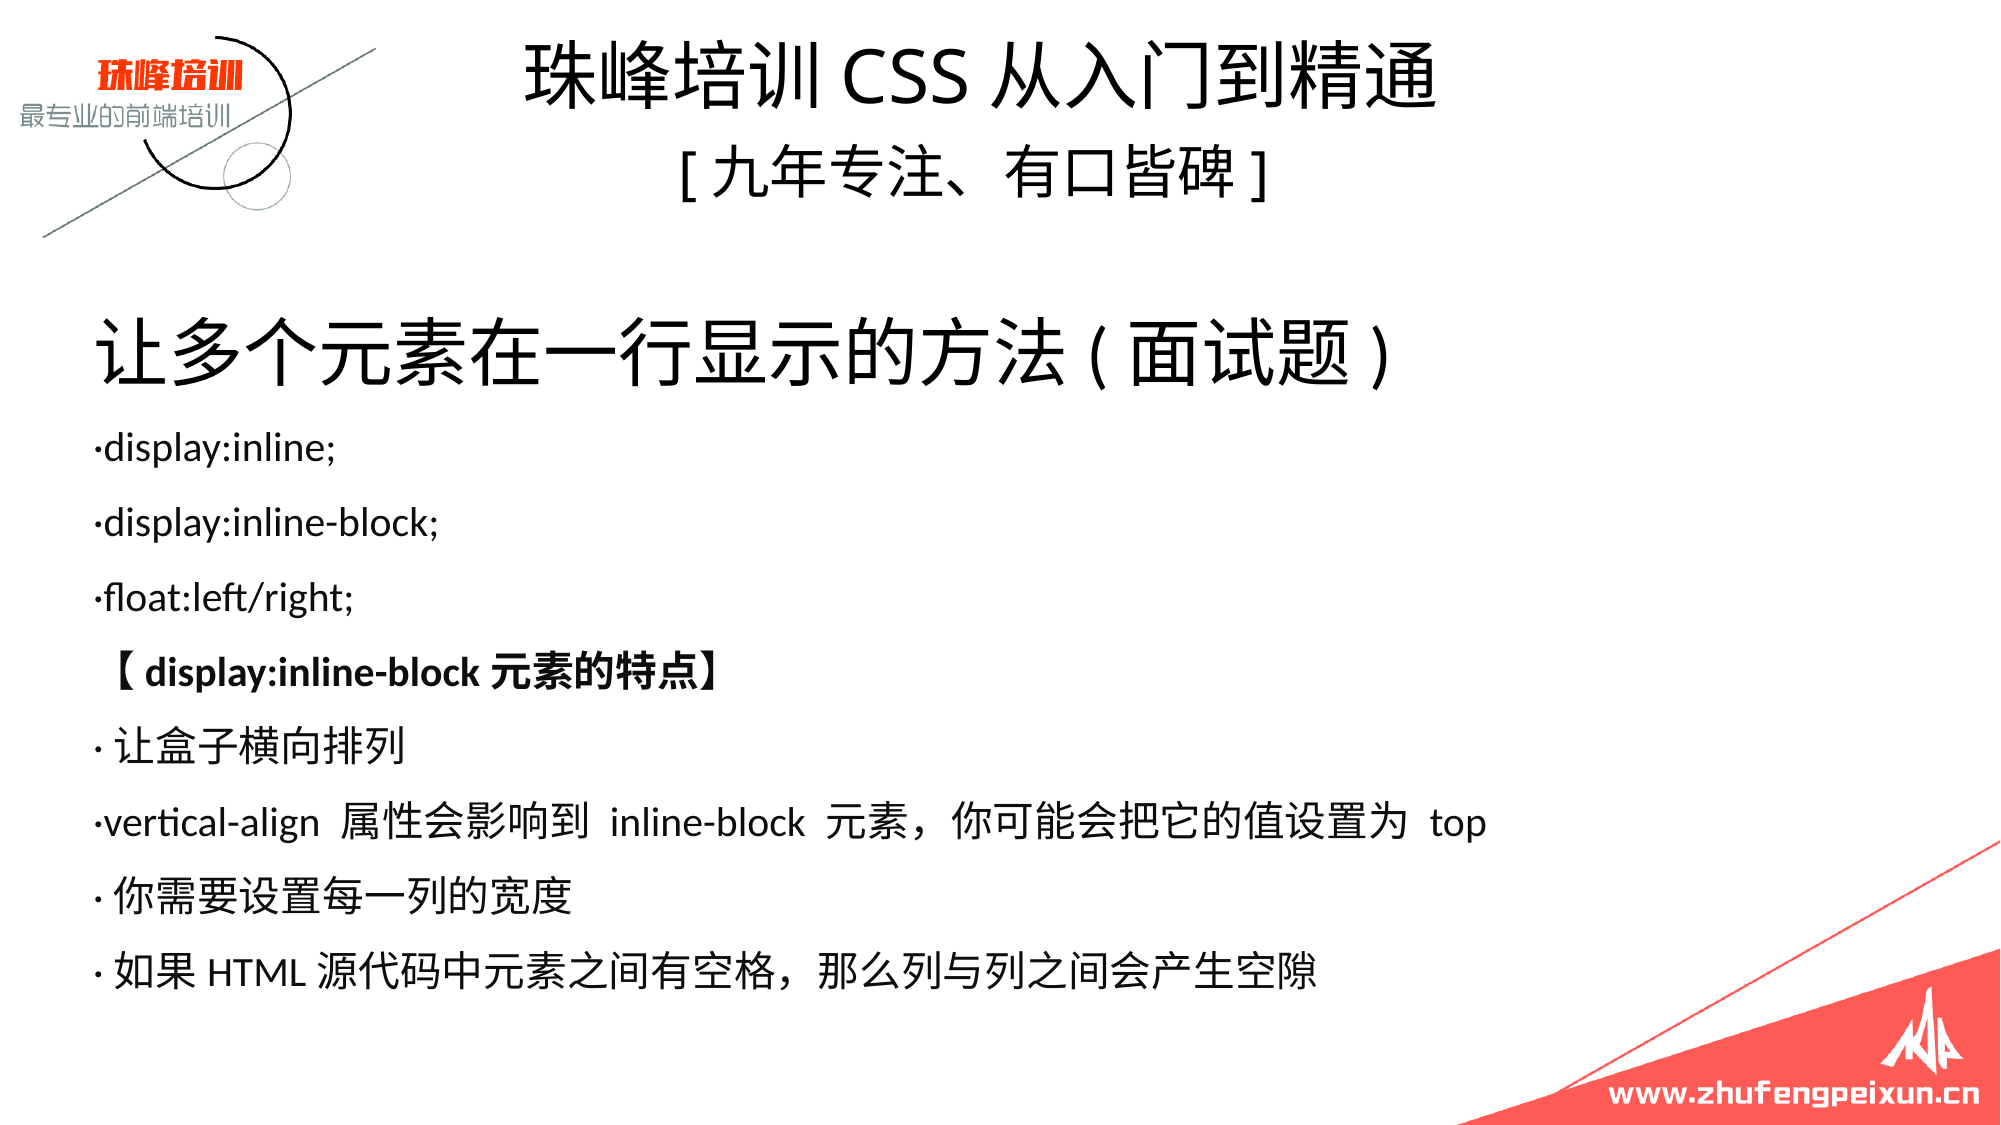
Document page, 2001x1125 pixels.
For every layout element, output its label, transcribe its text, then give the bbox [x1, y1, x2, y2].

text_box 珠峰培训CSS从入门到精通 [九年专注、有口皆碑] [507, 21, 1737, 261]
title 让多个元素在一行显示的方法(面试题) ·display:inline; ·display:inline-block; ·float:left/right; 【display:inline-block元素的特点】 ·让盒子横向排列 ·vertical-align 属性会影响到 inline-block 元素，你可能会把它的值设置为 top ·你需要设置每一列的宽度 ·如果HTML源代码中元素之间有空格，那么列与列之间会产生空隙 [78, 252, 1909, 1125]
picture [1909, 796, 2001, 1125]
picture [18, 36, 376, 238]
